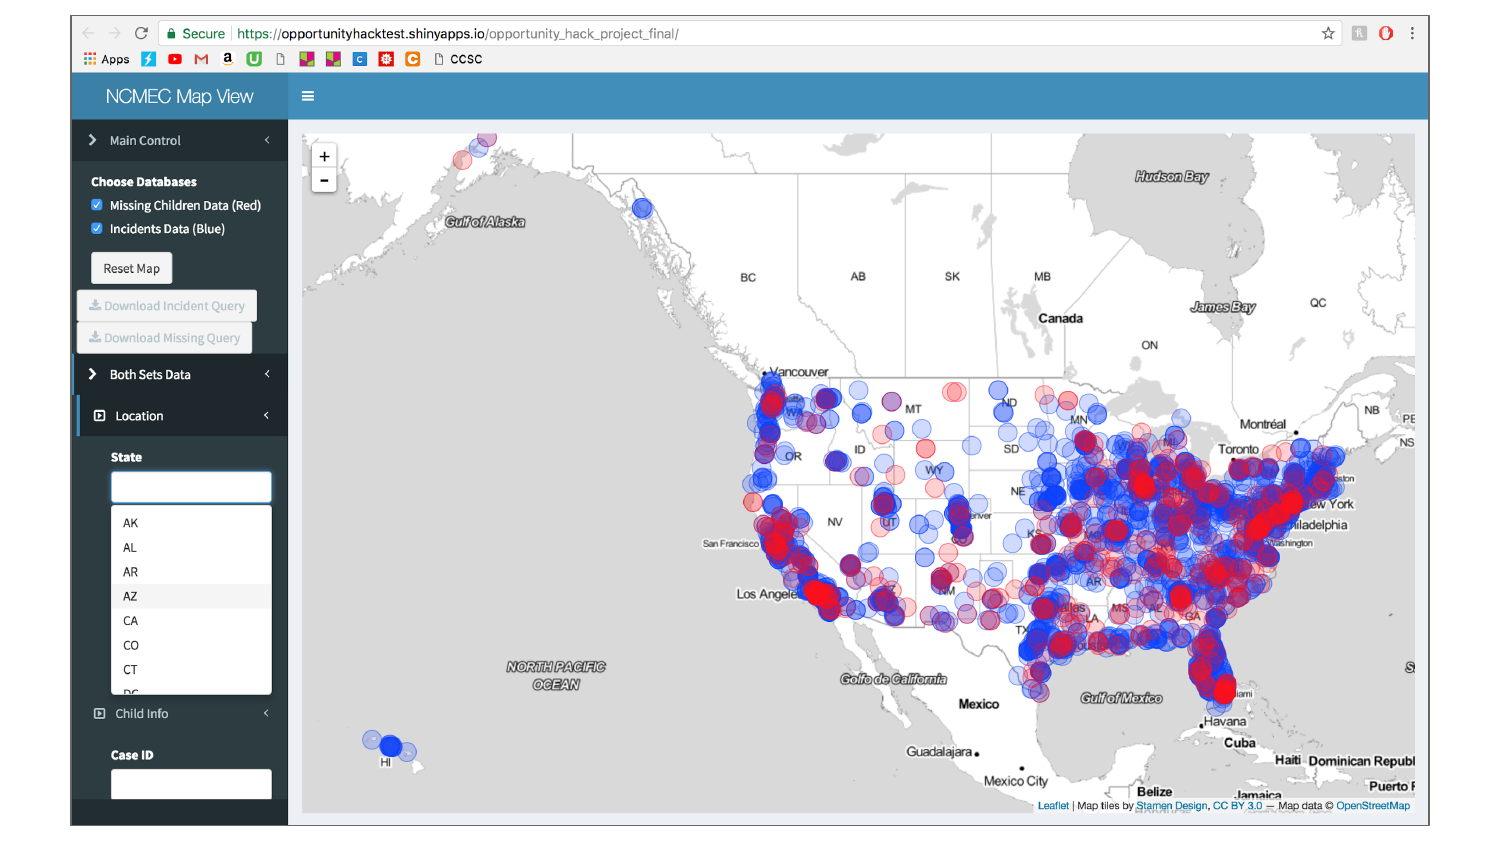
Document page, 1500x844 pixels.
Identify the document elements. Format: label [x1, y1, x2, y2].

picture [71, 16, 1429, 825]
